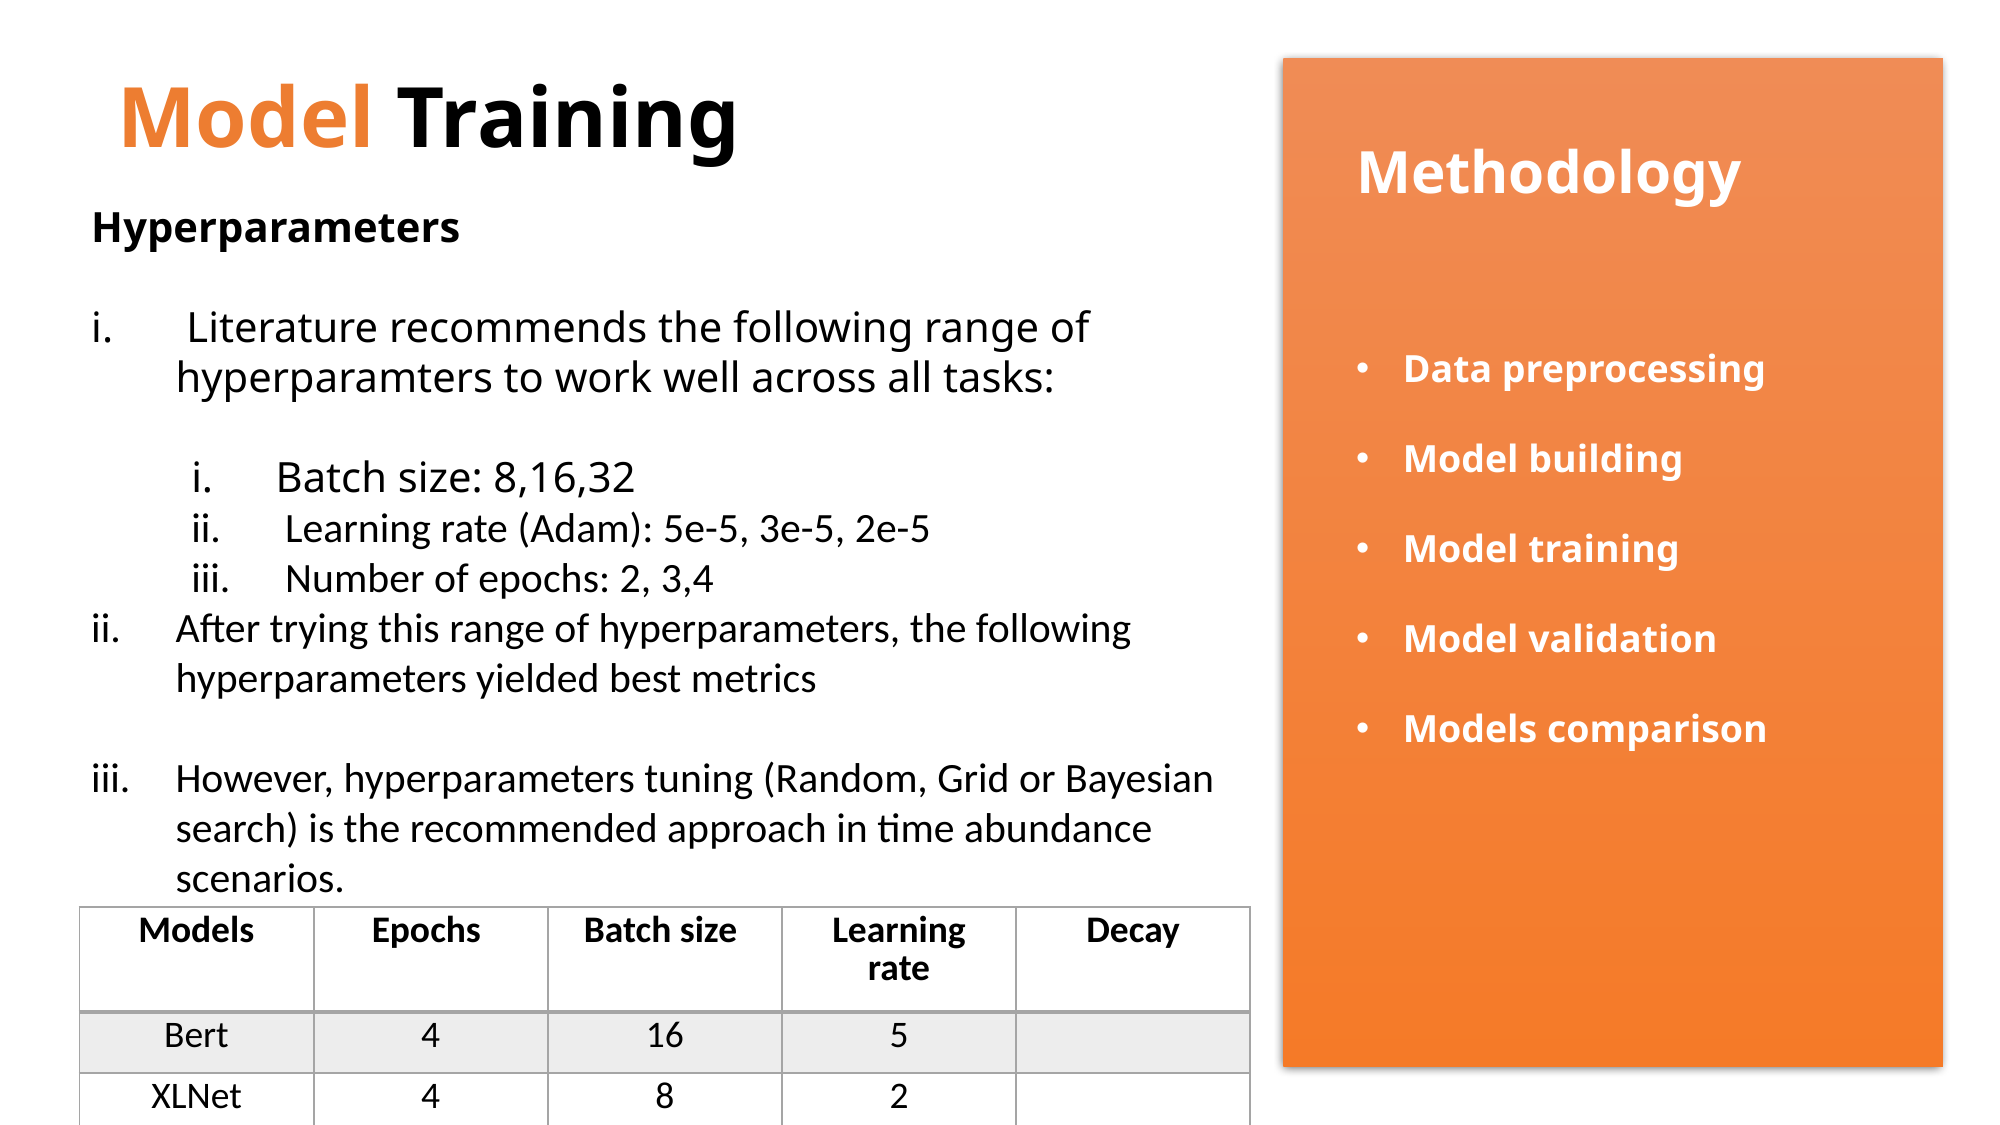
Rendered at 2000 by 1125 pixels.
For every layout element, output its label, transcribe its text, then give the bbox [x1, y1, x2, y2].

text_box Methodology Data preprocessing Model building Model training Model validation Models comparison [1341, 57, 1943, 758]
title Model Training [102, 61, 1276, 193]
text_box Hyperparameters Literature recommends the following range of hyperparamters to work well across all tasks: Batch size: 8,16,32 Learning rate (Adam): 5e-5, 3e-5, 2e-5 Number of epochs: 2, 3,4 After trying this range of hyperparameters, the following hyperparameters yielded best metrics However, hyperparameters tuning (Random, Grid or Bayesian search) is the recommended approach in time abundance scenarios. [76, 193, 1277, 1059]
text_box [1283, 58, 1943, 1067]
